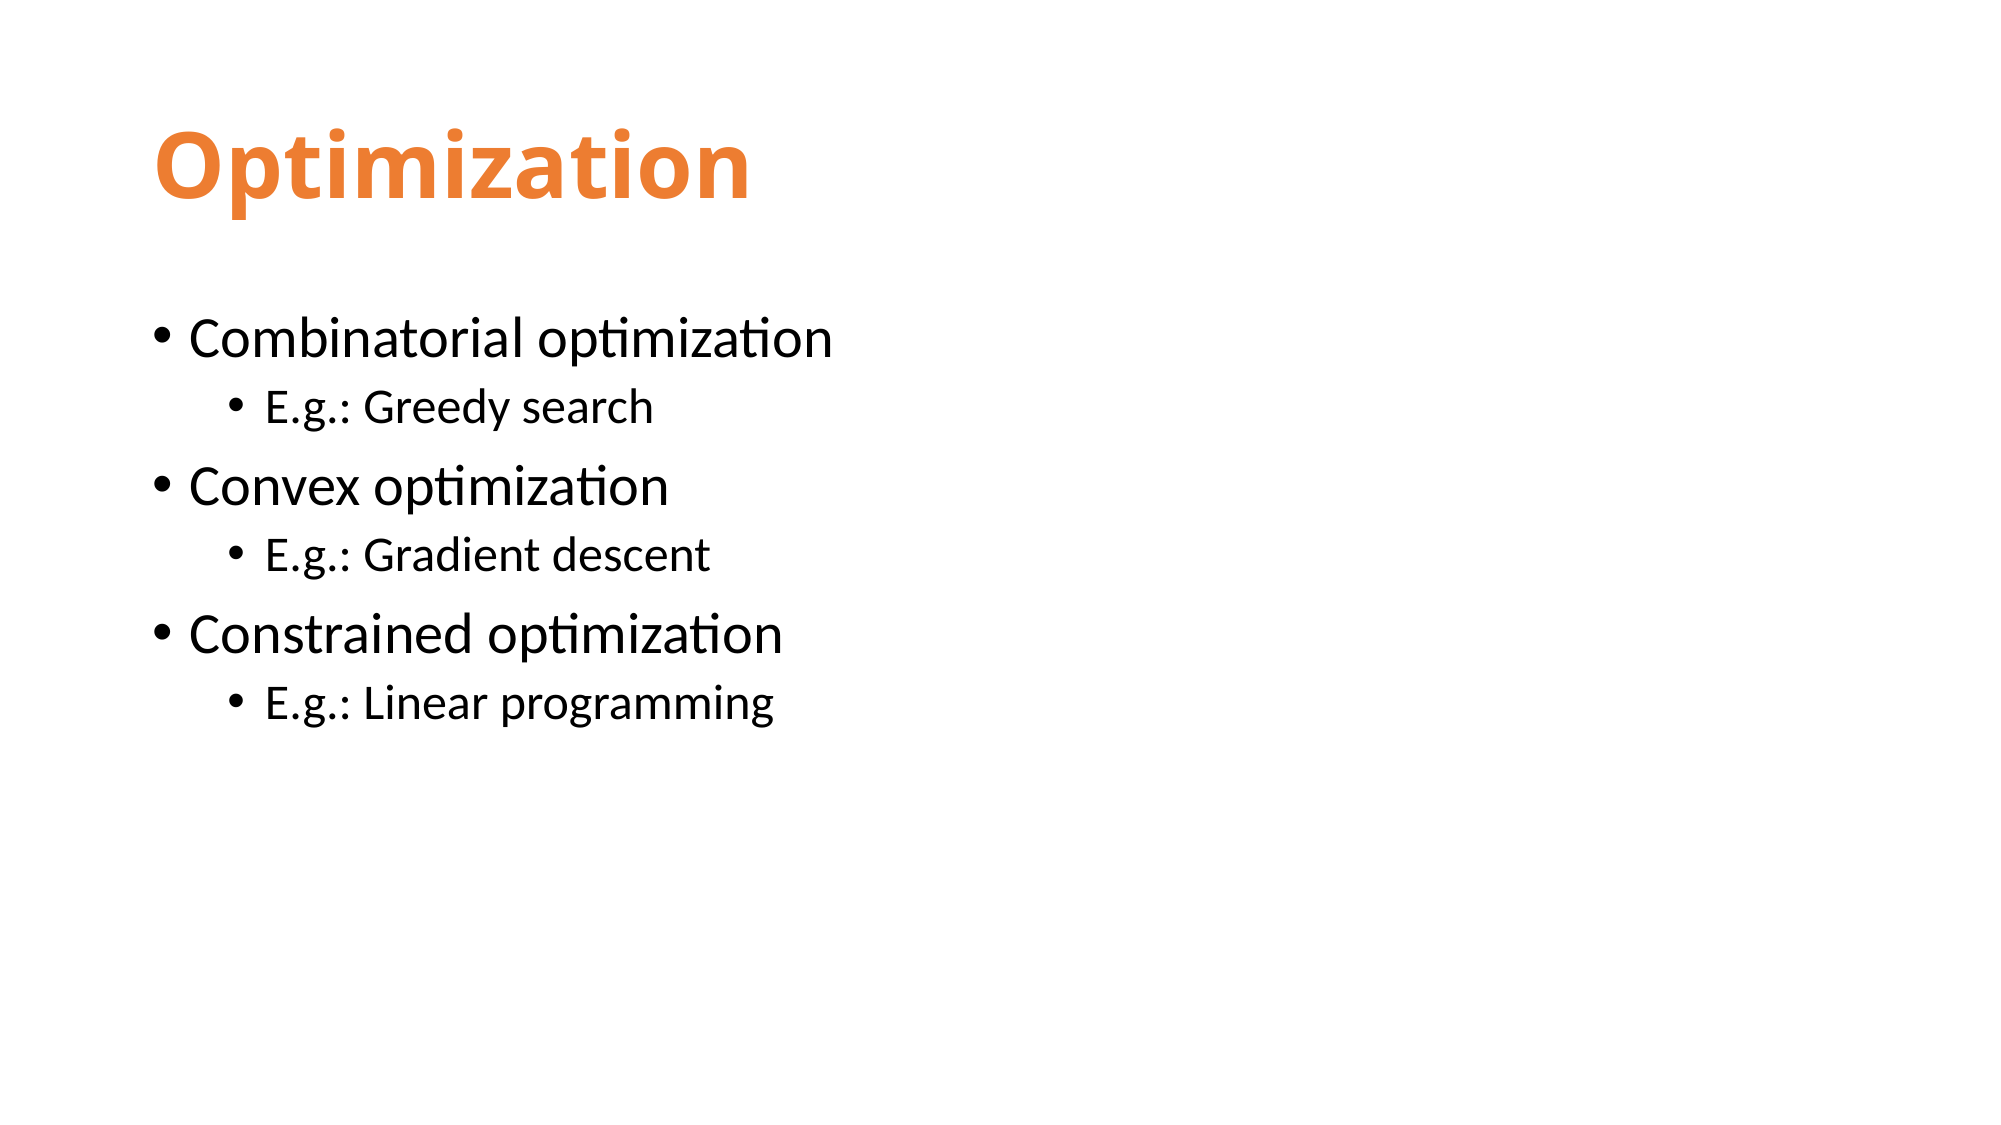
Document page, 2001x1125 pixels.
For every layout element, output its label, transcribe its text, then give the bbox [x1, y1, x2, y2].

title Optimization [137, 59, 1863, 278]
list Combinatorial optimization E.g.: Greedy search Convex optimization E.g.: Gradient descent Constrained optimization E.g.: Linear programming [137, 299, 1863, 1014]
